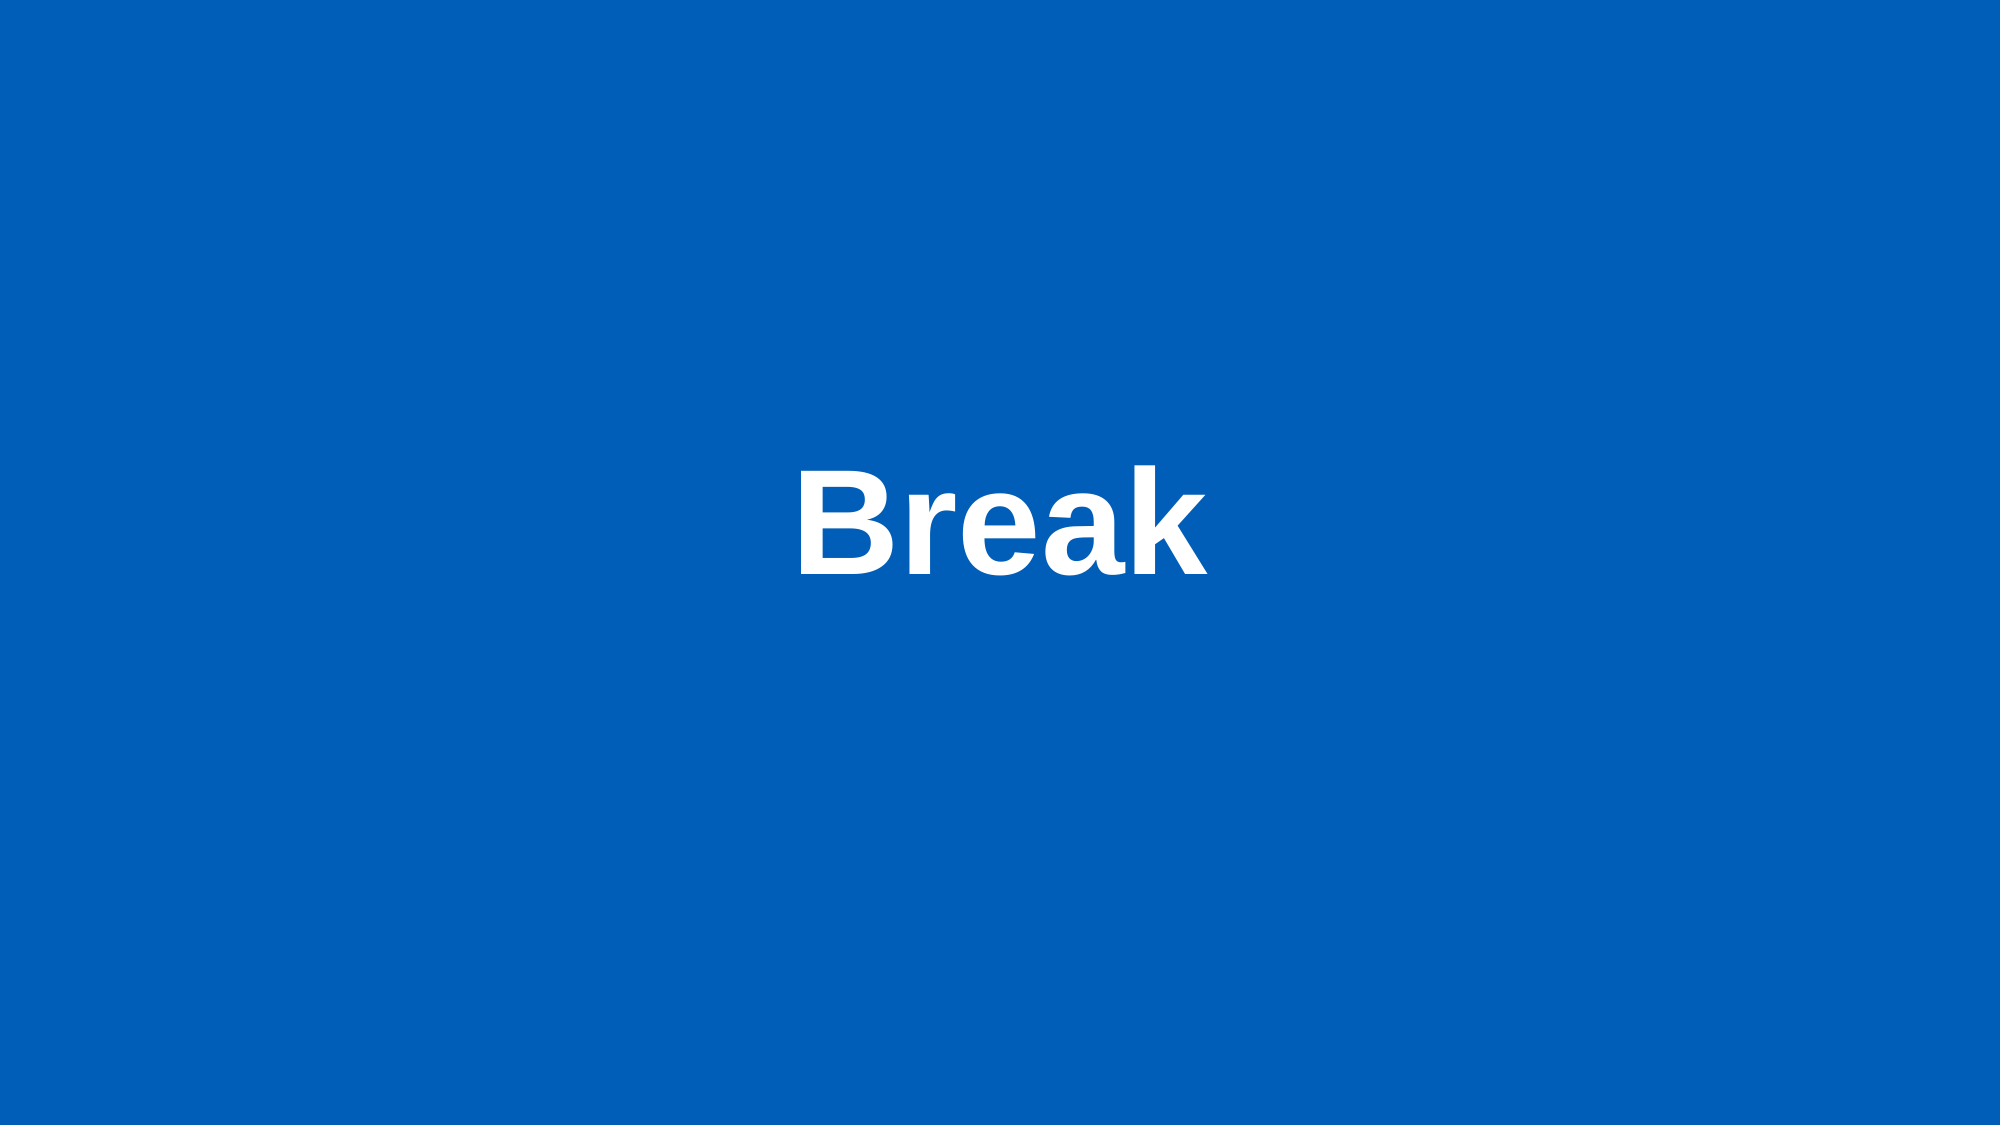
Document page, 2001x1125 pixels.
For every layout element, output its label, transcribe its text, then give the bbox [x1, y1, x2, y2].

text_box Break [0, 404, 2000, 612]
